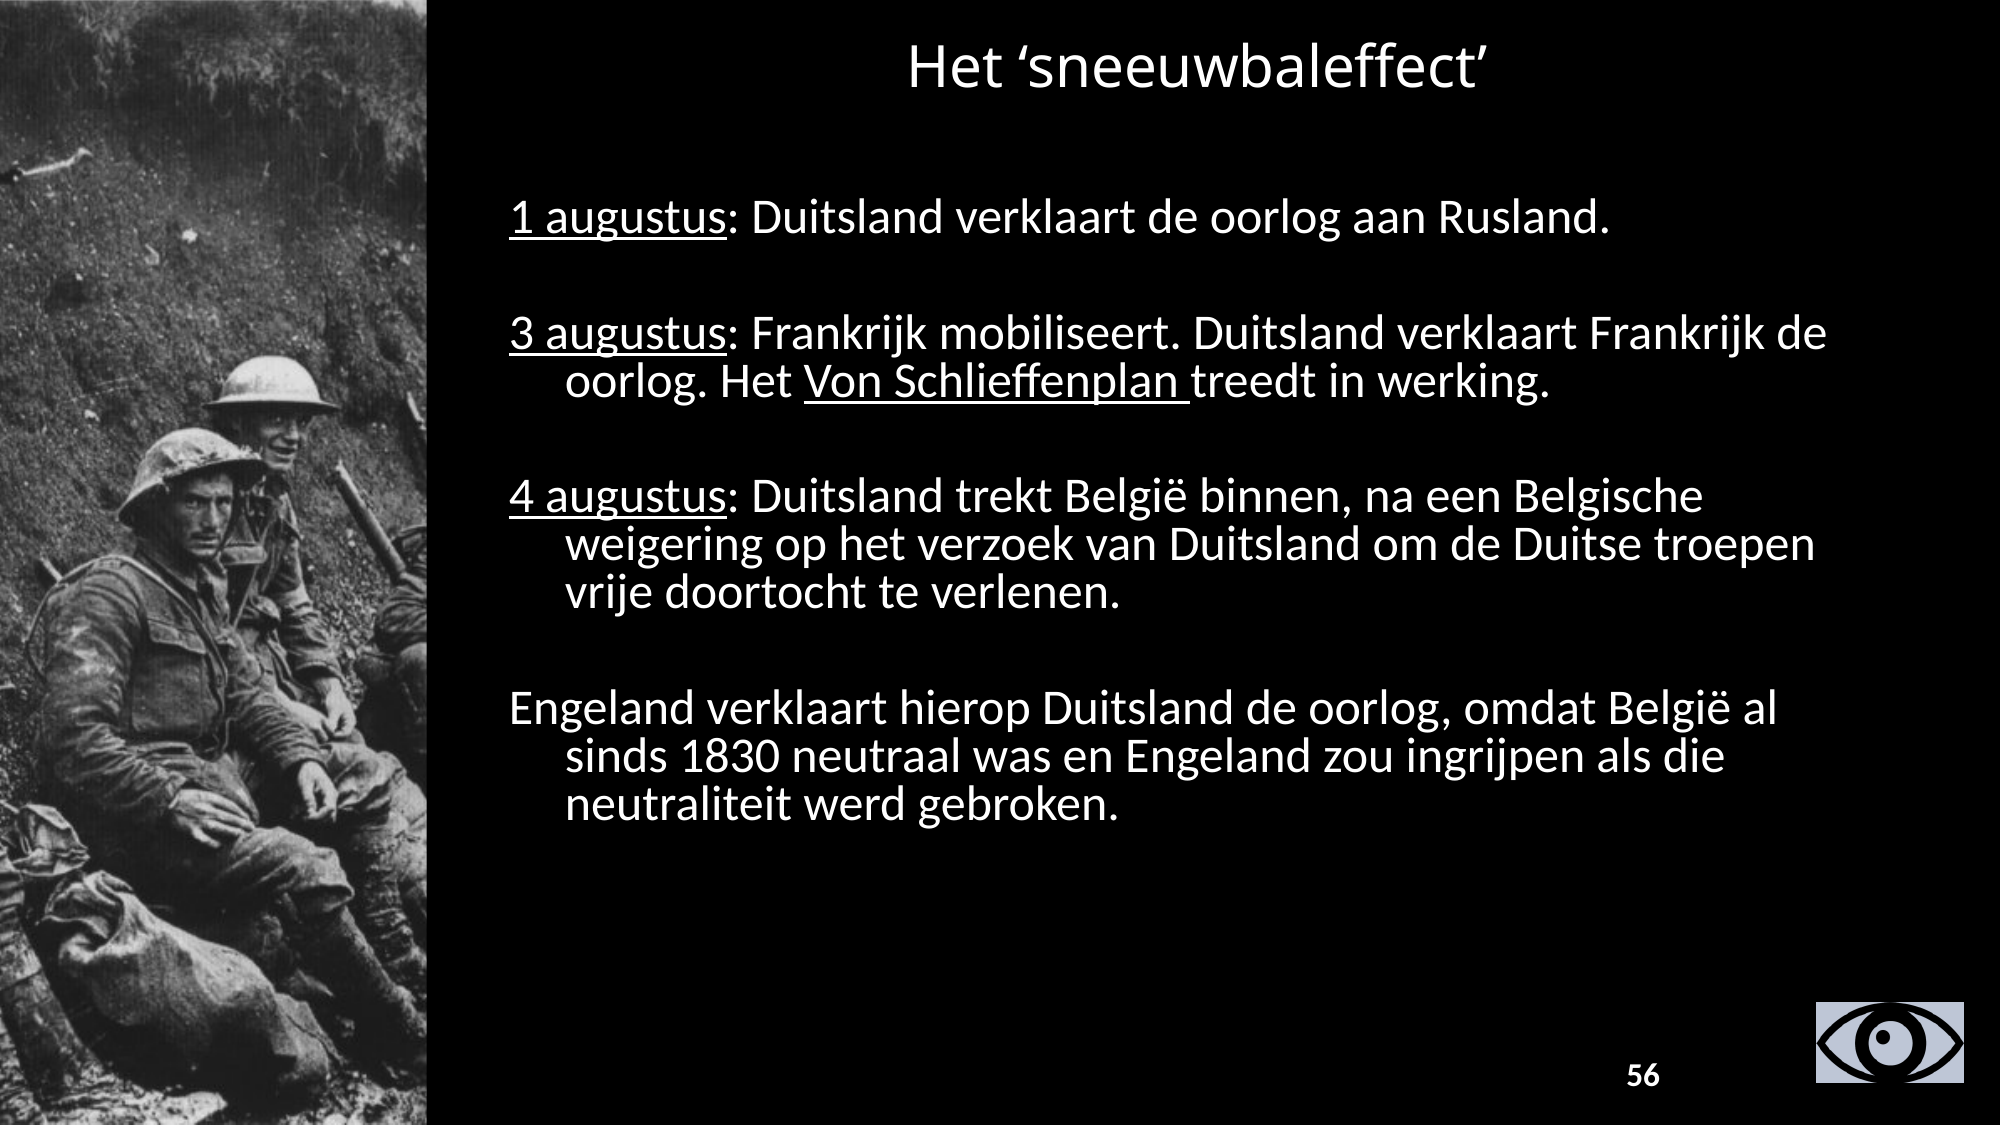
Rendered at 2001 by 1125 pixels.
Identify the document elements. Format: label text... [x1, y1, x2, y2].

text_box 1 augustus: Duitsland verklaart de oorlog aan Rusland. 3 augustus: Frankrijk mobiliseert. Duitsland verklaart Frankrijk de oorlog. Het Von Schlieffenplan treedt in werking. 4 augustus: Duitsland trekt België binnen, na een Belgische weigering op het verzoek van Duitsland om de Duitse troepen vrije doortocht te verlenen. Engeland verklaart hierop Duitsland de oorlog, omdat België al sinds 1830 neutraal was en Engeland zou ingrijpen als die neutraliteit werd gebroken. [493, 187, 1860, 1032]
slide_number 56 [1325, 1042, 1675, 1103]
text_box Het ‘sneeuwbaleffect’ [740, 0, 1671, 129]
picture [0, 0, 427, 1125]
picture [1816, 1002, 1964, 1084]
